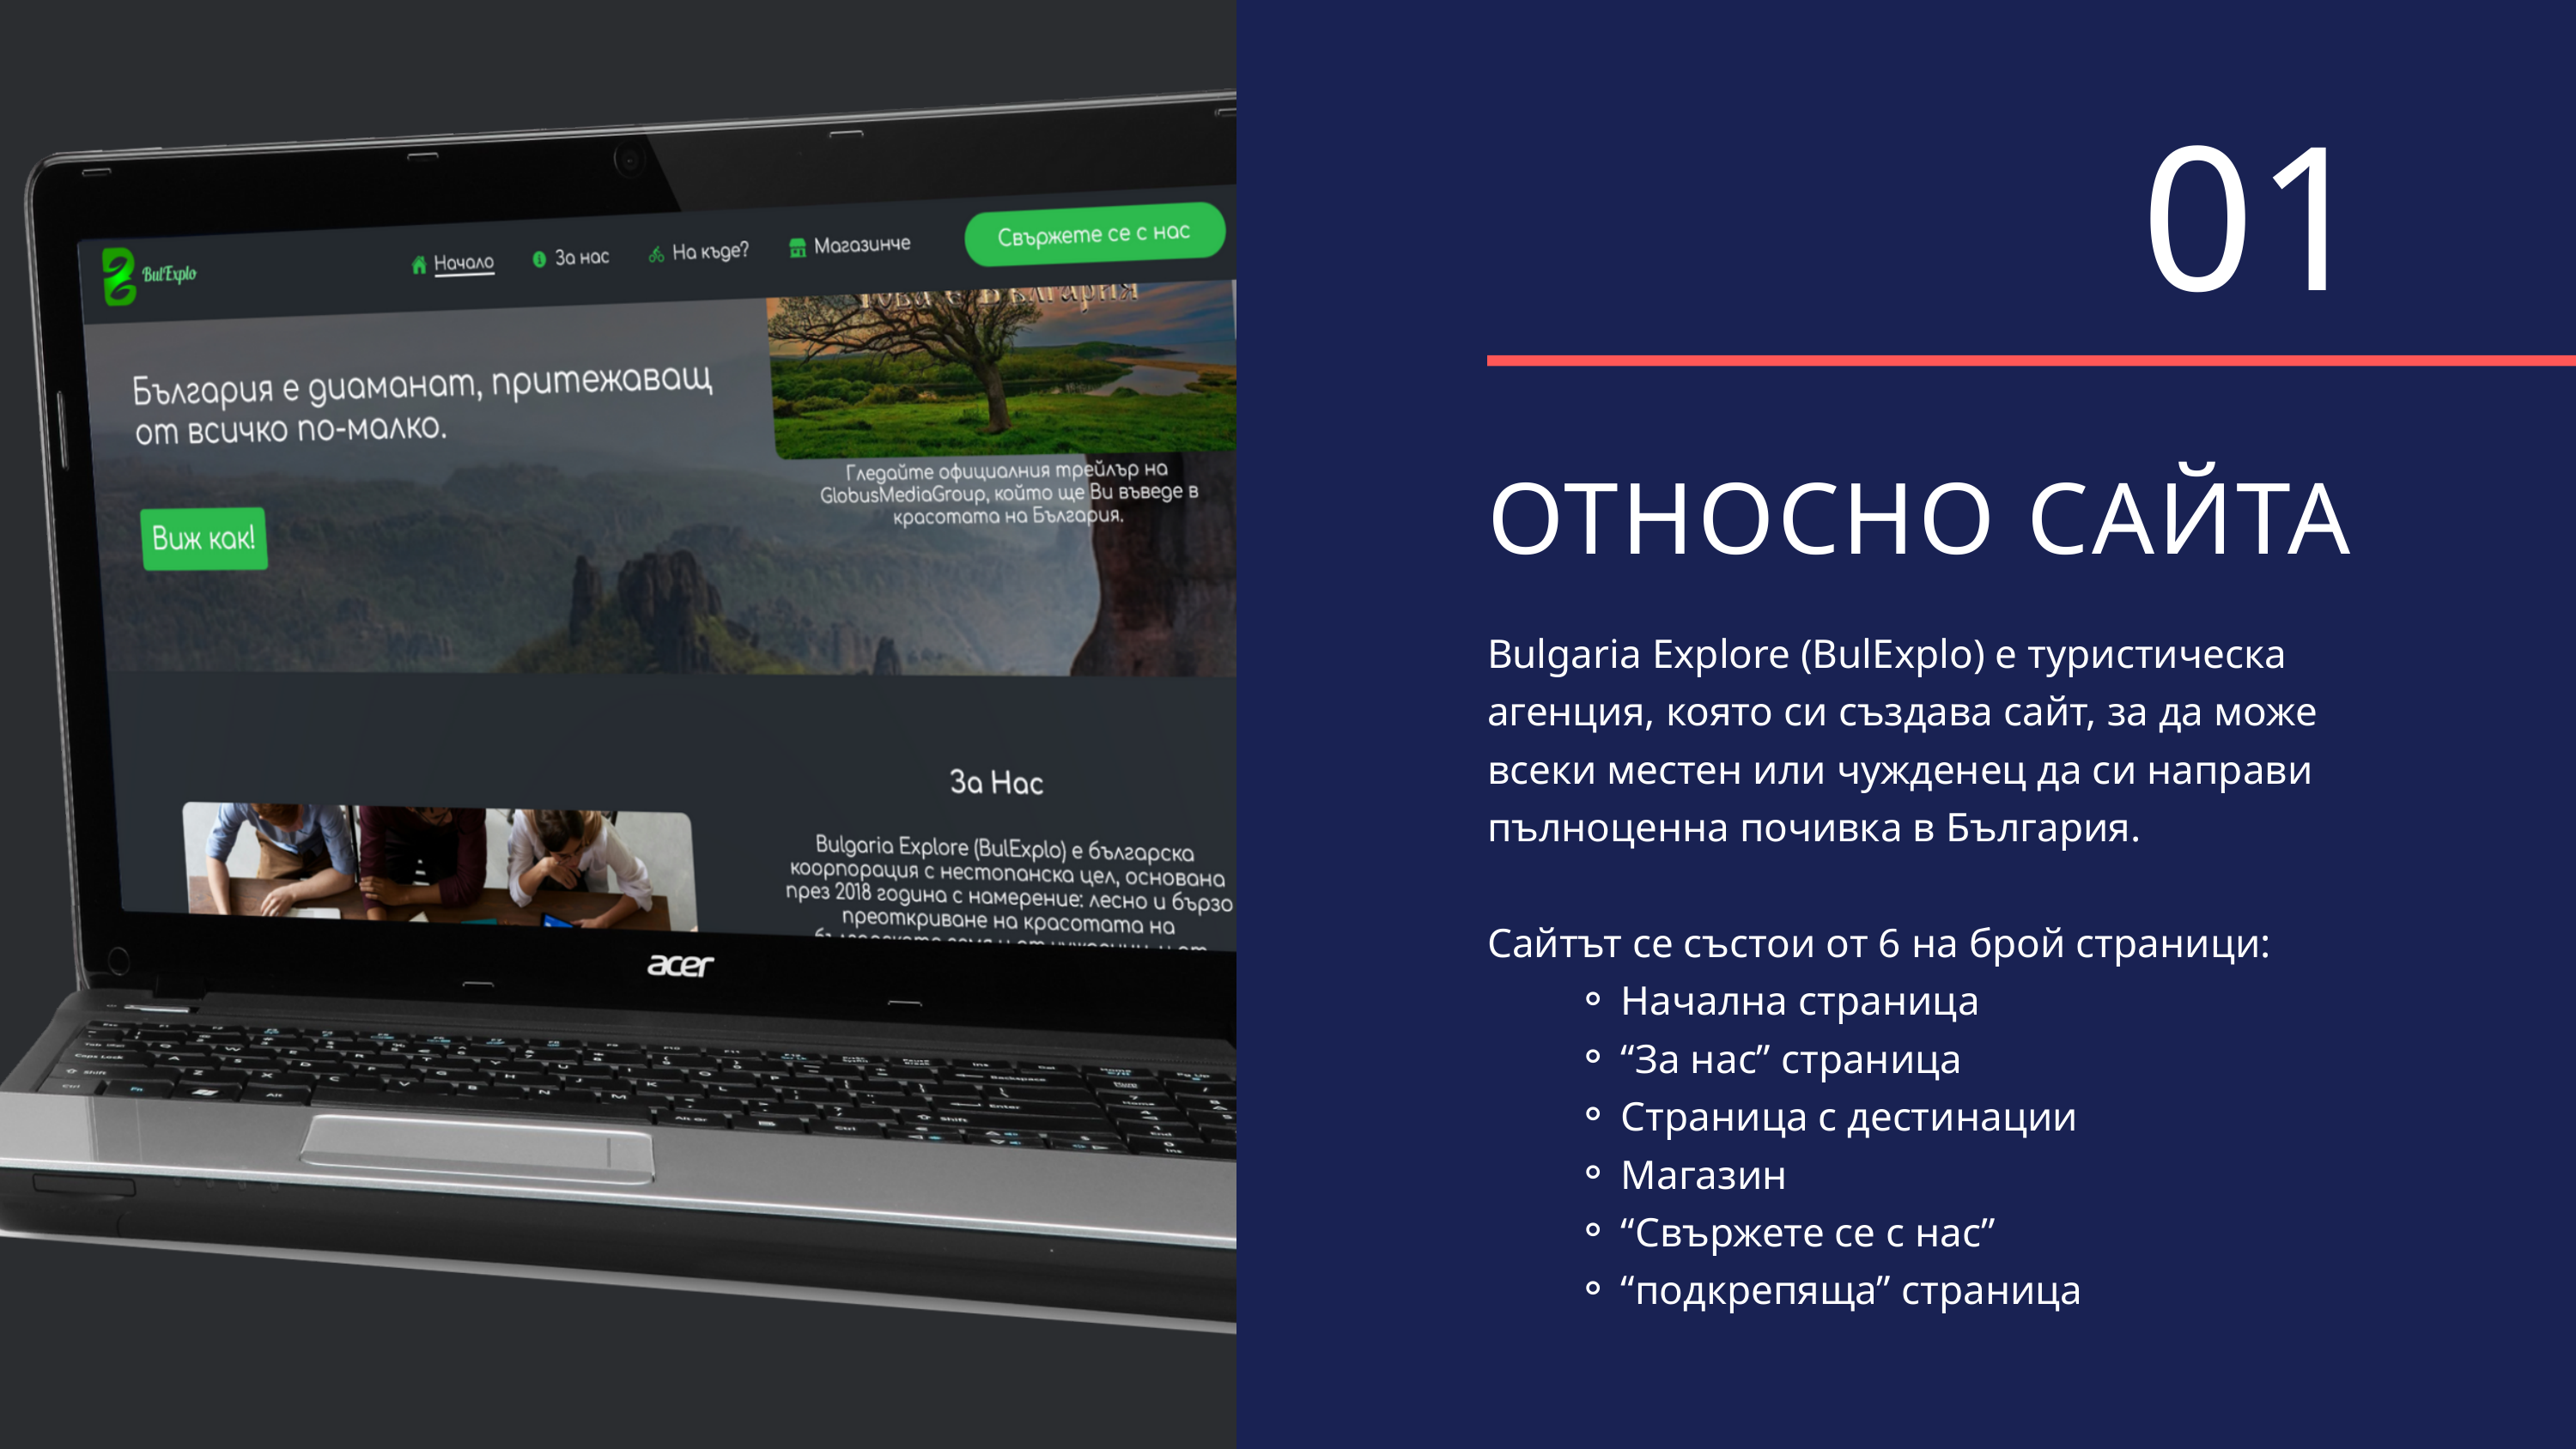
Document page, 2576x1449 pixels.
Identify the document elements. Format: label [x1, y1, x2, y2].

text_box [1133, 54, 2576, 1432]
text_box [0, 81, 1128, 1367]
